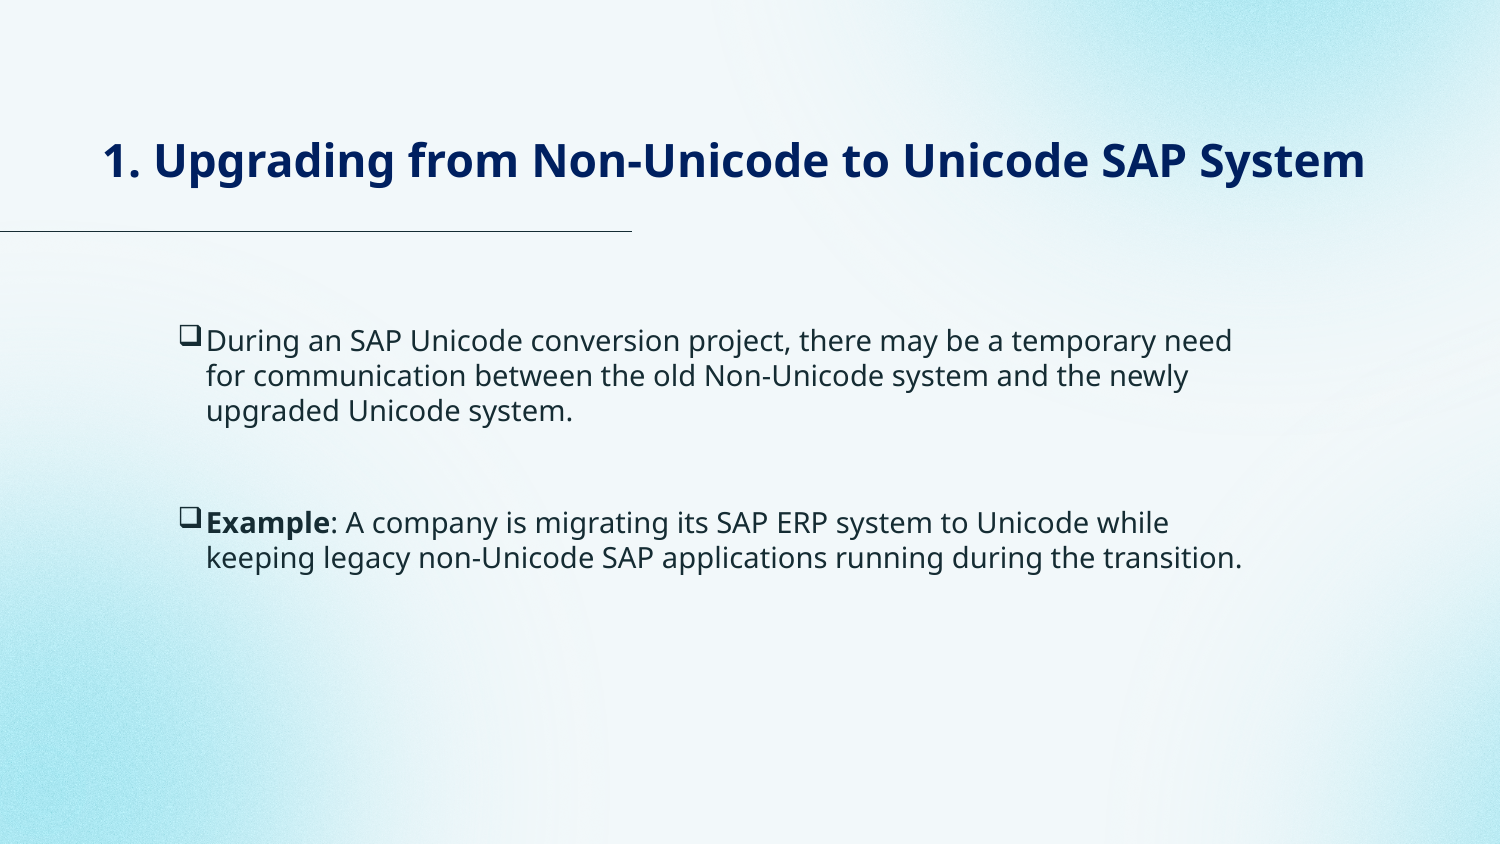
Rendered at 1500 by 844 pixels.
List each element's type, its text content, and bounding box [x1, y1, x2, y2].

picture [1104, 295, 1500, 436]
title 1. Upgrading from Non-Unicode to Unicode SAP System [86, 101, 1393, 202]
subtitle During an SAP Unicode conversion project, there may be a temporary need for communication between the old Non-Unicode system and the newly upgraded Unicode system. Example: A company is migrating its SAP ERP system to Unicode while keeping legacy non-Unicode SAP applications running during the transition. [162, 307, 1290, 733]
